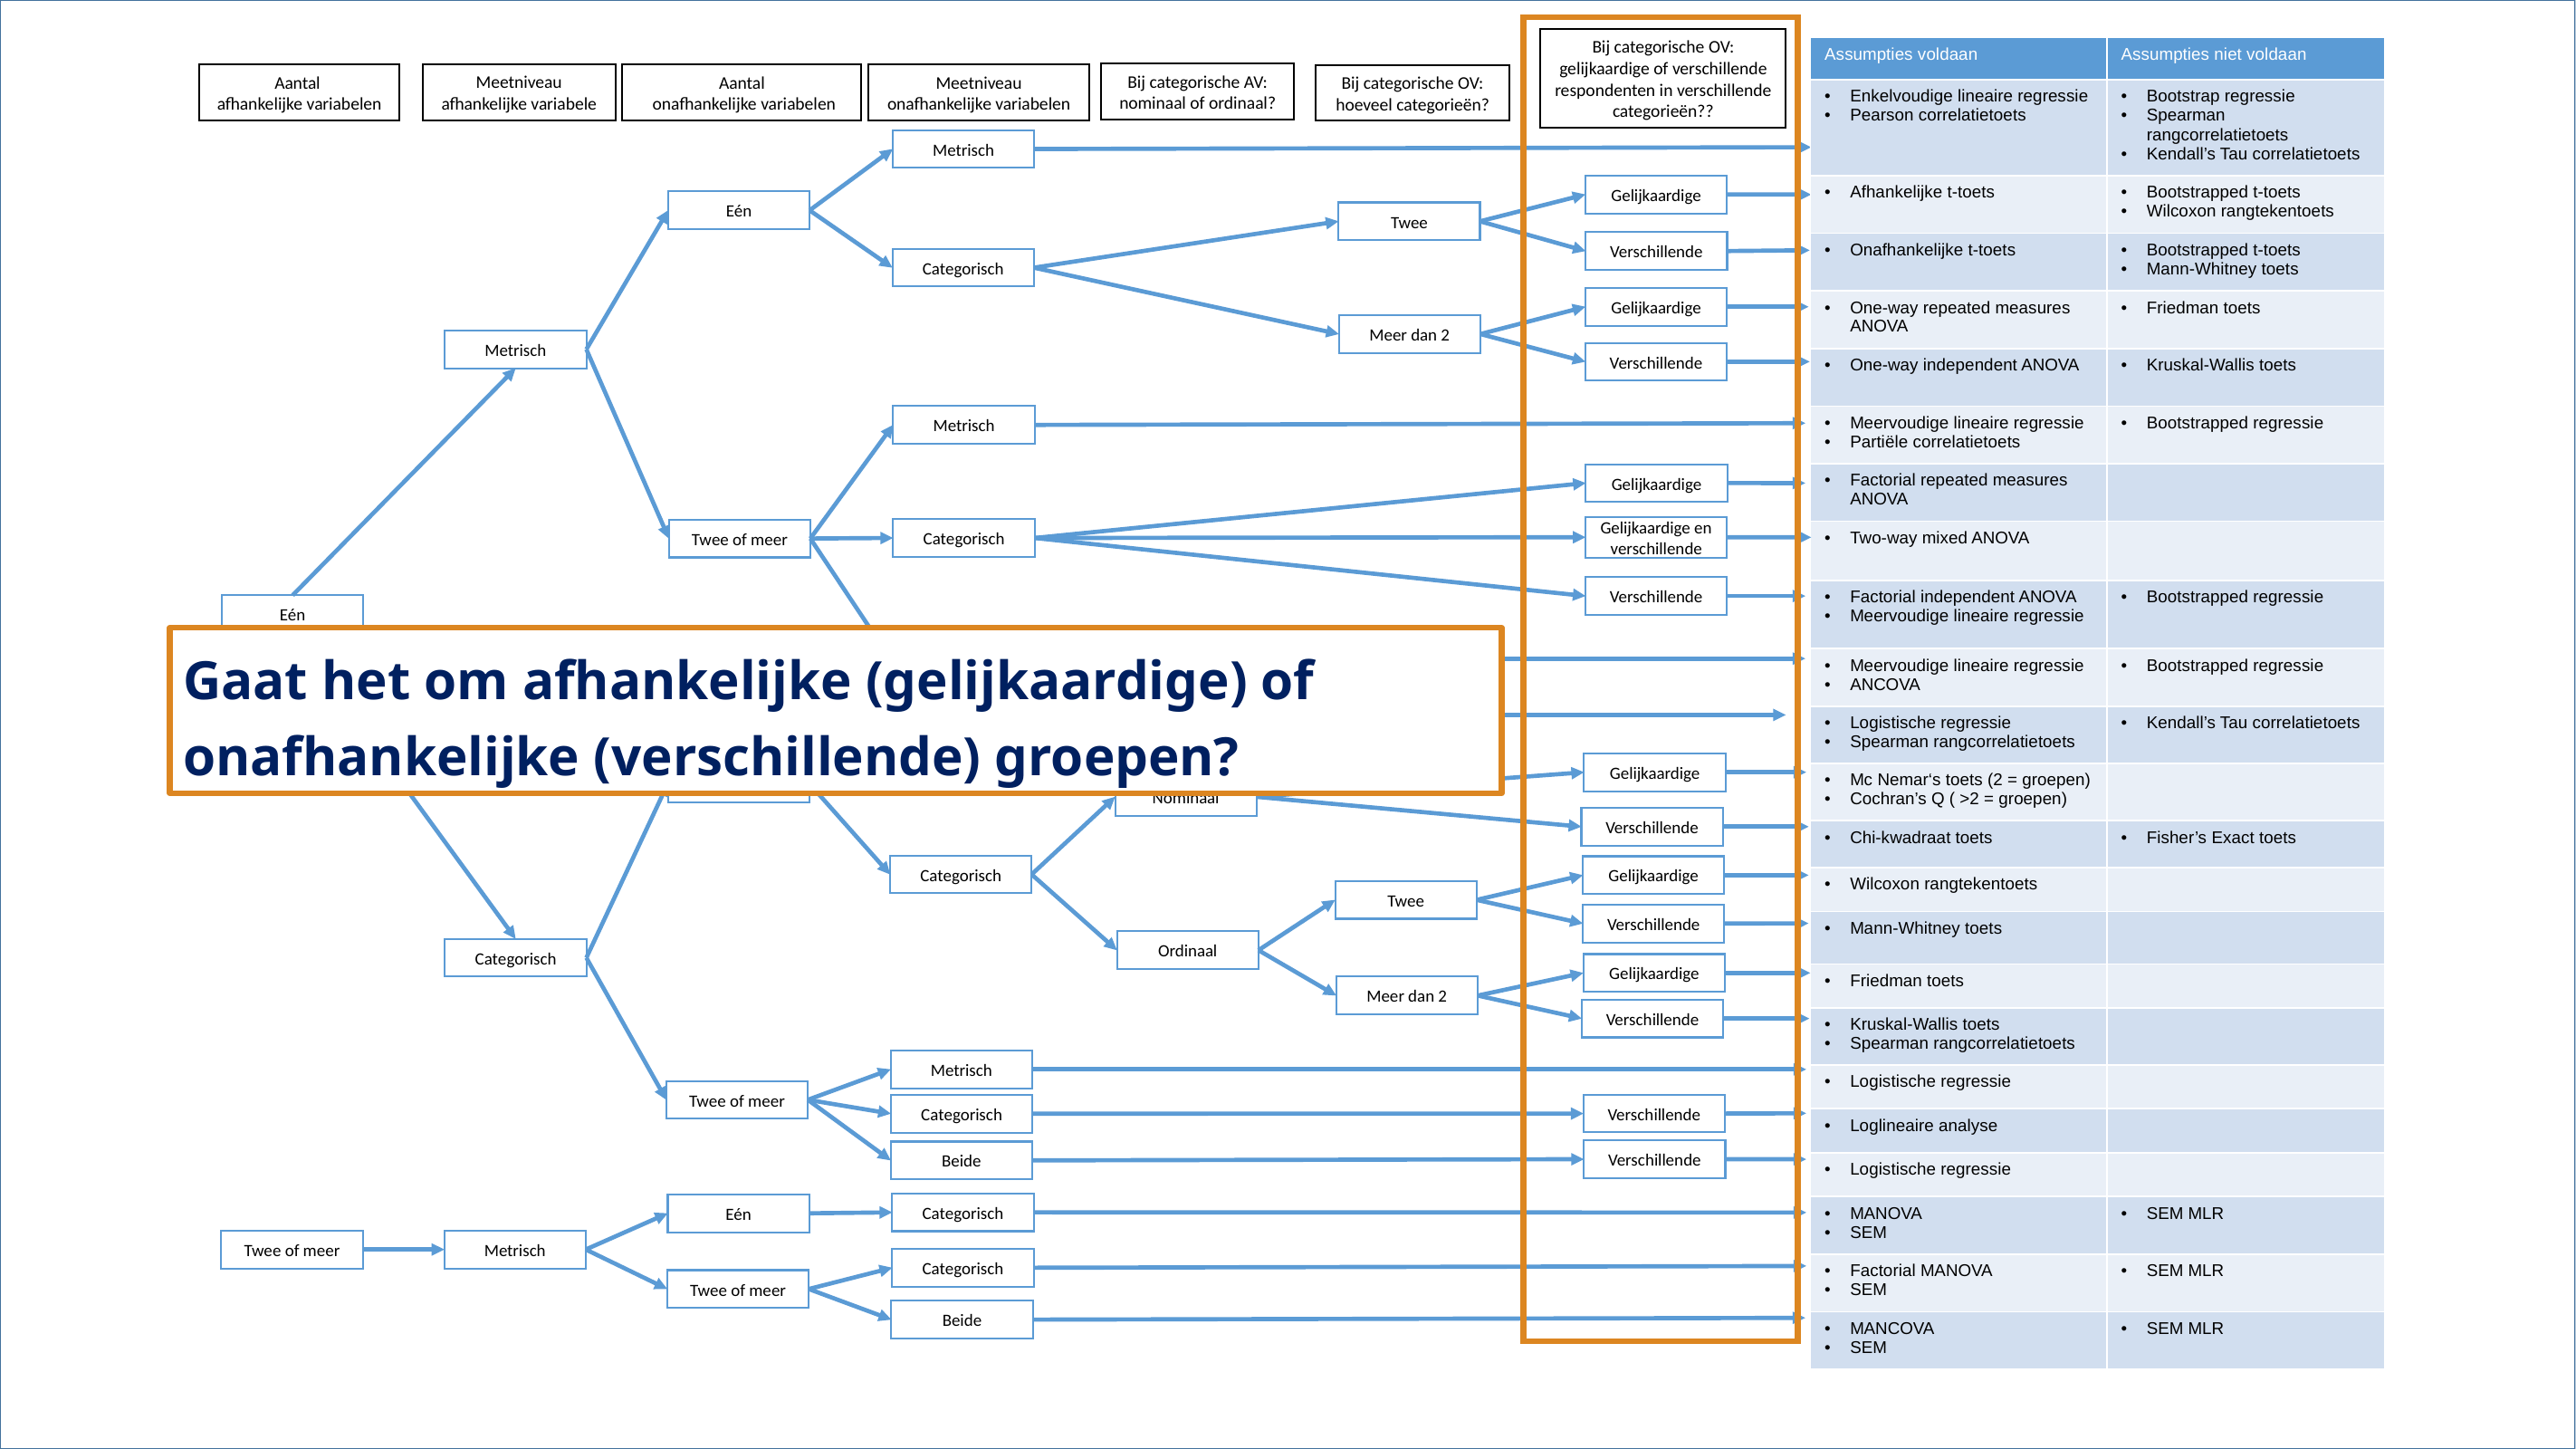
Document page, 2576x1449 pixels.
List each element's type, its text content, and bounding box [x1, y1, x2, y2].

table_cell Wilcoxon rangtekentoets [1811, 868, 2106, 911]
text_box Meer dan 2 [1338, 314, 1480, 354]
table_cell Factorial repeated measures ANOVA [1811, 465, 2106, 521]
table_cell Logistische regressie Spearman rangcorrelatietoets [1811, 707, 2106, 763]
table_cell Bootstrapped regressie [2108, 649, 2384, 705]
text_box Meetniveau onafhankelijke variabelen [867, 63, 1090, 121]
table_cell Bootstrapped t-toets Mann-Whitney toets [2108, 234, 2384, 290]
table_cell [2108, 964, 2384, 1007]
table_cell Bootstrapped t-toets Wilcoxon rangtekentoets [2108, 177, 2384, 233]
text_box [1031, 796, 1116, 874]
table_cell Friedman toets [1811, 964, 2106, 1007]
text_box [1476, 899, 1584, 924]
table_cell [2108, 522, 2384, 580]
text_box [1523, 16, 1798, 147]
table_cell Kruskal-Wallis toets [2108, 350, 2384, 406]
table_cell MANCOVA SEM [1811, 1312, 2106, 1368]
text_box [809, 425, 894, 537]
table_cell Chi-kwadraat toets [1811, 821, 2106, 867]
table_cell Meervoudige lineaire regressie ANCOVA [1811, 649, 2106, 705]
text_box Categorisch [444, 938, 586, 977]
text_box Gaat het om afhankelijke (gelijkaardige) of onafhankelijke (verschillende) groepen? [169, 628, 1502, 793]
text_box Nominaal [1115, 793, 1256, 817]
table_cell SEM MLR [2108, 1255, 2384, 1311]
table_cell Bootstrapped regressie [2108, 581, 2384, 648]
table_cell Mann-Whitney toets [1811, 912, 2106, 964]
text_box [1523, 1320, 1798, 1342]
table_cell One-way repeated measures ANOVA [1811, 292, 2106, 348]
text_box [809, 149, 894, 211]
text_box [809, 715, 892, 784]
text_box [1256, 796, 1582, 827]
text_box Eén [667, 190, 809, 230]
table_cell Onafhankelijke t-toets [1811, 234, 2106, 290]
table_cell [2108, 1009, 2384, 1064]
table_cell Factorial independent ANOVA Meervoudige lineaire regressie [1811, 581, 2106, 648]
text_box Metrisch [444, 1230, 585, 1270]
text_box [809, 1267, 893, 1290]
text_box Metrisch [890, 1050, 1033, 1089]
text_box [1480, 221, 1586, 252]
table_cell Meervoudige lineaire regressie Partiële correlatietoets [1811, 407, 2106, 463]
text_box Categorisch [892, 248, 1033, 287]
text_box Beide [890, 1300, 1034, 1339]
text_box Categorisch [891, 1193, 1035, 1233]
text_box Metrisch [892, 405, 1036, 445]
table_header Assumpties niet voldaan [2108, 38, 2384, 79]
table_cell [2108, 868, 2384, 911]
text_box Twee of meer [666, 1269, 809, 1309]
text_box Meer dan 2 [1336, 975, 1478, 1015]
text_box Twee [1335, 880, 1476, 920]
table_cell [2108, 1109, 2384, 1152]
table_cell [2108, 1154, 2384, 1195]
table_cell One-way independent ANOVA [1811, 350, 2106, 406]
text_box Twee of meer [666, 1080, 808, 1119]
table_header Assumpties voldaan [1811, 38, 2106, 79]
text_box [1476, 875, 1584, 899]
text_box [1480, 333, 1585, 362]
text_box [1256, 772, 1585, 797]
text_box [809, 1289, 892, 1320]
text_box Bij categorische AV: nominaal of ordinaal? [1100, 62, 1295, 120]
table_cell Afhankelijke t-toets [1811, 177, 2106, 233]
text_box Ordinaal [1116, 930, 1258, 970]
table_cell Logistische regressie [1811, 1154, 2106, 1195]
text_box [808, 1099, 891, 1161]
text_box Categorisch [891, 1248, 1035, 1288]
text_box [808, 1069, 891, 1099]
table_cell Loglineaire analyse [1811, 1109, 2106, 1152]
table_cell Enkelvoudige lineaire regressie Pearson correlatietoets [1811, 81, 2106, 175]
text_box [586, 349, 669, 539]
text_box Categorisch [891, 1094, 1033, 1134]
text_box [1033, 267, 1339, 334]
table_cell Logistische regressie [1811, 1066, 2106, 1108]
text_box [586, 783, 668, 958]
table_cell Bootstrap regressie Spearman rangcorrelatietoets Kendall’s Tau correlatietoets [2108, 81, 2384, 175]
table_cell SEM MLR [2108, 1197, 2384, 1253]
text_box Aantal onafhankelijke variabelen [621, 63, 862, 121]
text_box [1523, 1268, 1798, 1318]
table_cell SEM MLR [2108, 1312, 2384, 1368]
table_cell Two-way mixed ANOVA [1811, 522, 2106, 580]
text_box Twee of meer [668, 519, 809, 559]
text_box Twee of meer [220, 1230, 364, 1270]
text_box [809, 783, 891, 875]
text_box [1478, 973, 1584, 996]
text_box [586, 957, 666, 1100]
table_cell [2108, 465, 2384, 521]
text_box Categorisch [892, 518, 1034, 558]
text_box Eén [666, 1194, 810, 1233]
text_box Aantal afhankelijke variabelen [198, 63, 400, 121]
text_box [809, 210, 893, 268]
table_cell Kendall’s Tau correlatietoets [2108, 707, 2384, 763]
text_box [586, 210, 668, 349]
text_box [1034, 483, 1586, 537]
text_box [292, 368, 516, 596]
text_box Eén [221, 594, 364, 628]
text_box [1031, 874, 1117, 951]
text_box [1523, 1070, 1798, 1212]
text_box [1258, 950, 1336, 996]
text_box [1258, 899, 1336, 950]
table_cell Bootstrapped regressie [2108, 407, 2384, 463]
text_box Metrisch [892, 130, 1035, 168]
table_cell Fisher’s Exact toets [2108, 821, 2384, 867]
text_box [1523, 149, 1798, 423]
text_box Metrisch [444, 330, 586, 369]
text_box Bij categorische OV: hoeveel categorieën? [1315, 64, 1510, 121]
table_cell Factorial MANOVA SEM [1811, 1255, 2106, 1311]
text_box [1033, 221, 1339, 267]
table_cell MANOVA SEM [1811, 1197, 2106, 1253]
table_cell Kruskal-Wallis toets Spearman rangcorrelatietoets [1811, 1009, 2106, 1064]
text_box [585, 1213, 668, 1250]
text_box Beide [890, 1140, 1033, 1180]
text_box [585, 1249, 667, 1290]
text_box [1523, 426, 1798, 658]
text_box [1478, 995, 1582, 1019]
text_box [1480, 306, 1585, 333]
text_box Categorisch [889, 855, 1031, 894]
text_box [1523, 659, 1798, 1069]
table_cell Mc Nemar‘s toets (2 = groepen) Cochran’s Q ( >2 = groepen) [1811, 764, 2106, 820]
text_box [292, 632, 516, 939]
text_box Twee [1337, 201, 1480, 241]
table_cell [2108, 912, 2384, 964]
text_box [1480, 194, 1585, 221]
text_box [1523, 1213, 1798, 1265]
text_box Meetniveau afhankelijke variabele [422, 63, 617, 121]
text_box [809, 538, 891, 659]
table_cell [2108, 1066, 2384, 1108]
table_cell Friedman toets [2108, 292, 2384, 348]
text_box Eén [668, 793, 809, 803]
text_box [1034, 539, 1586, 597]
table_cell [2108, 764, 2384, 820]
